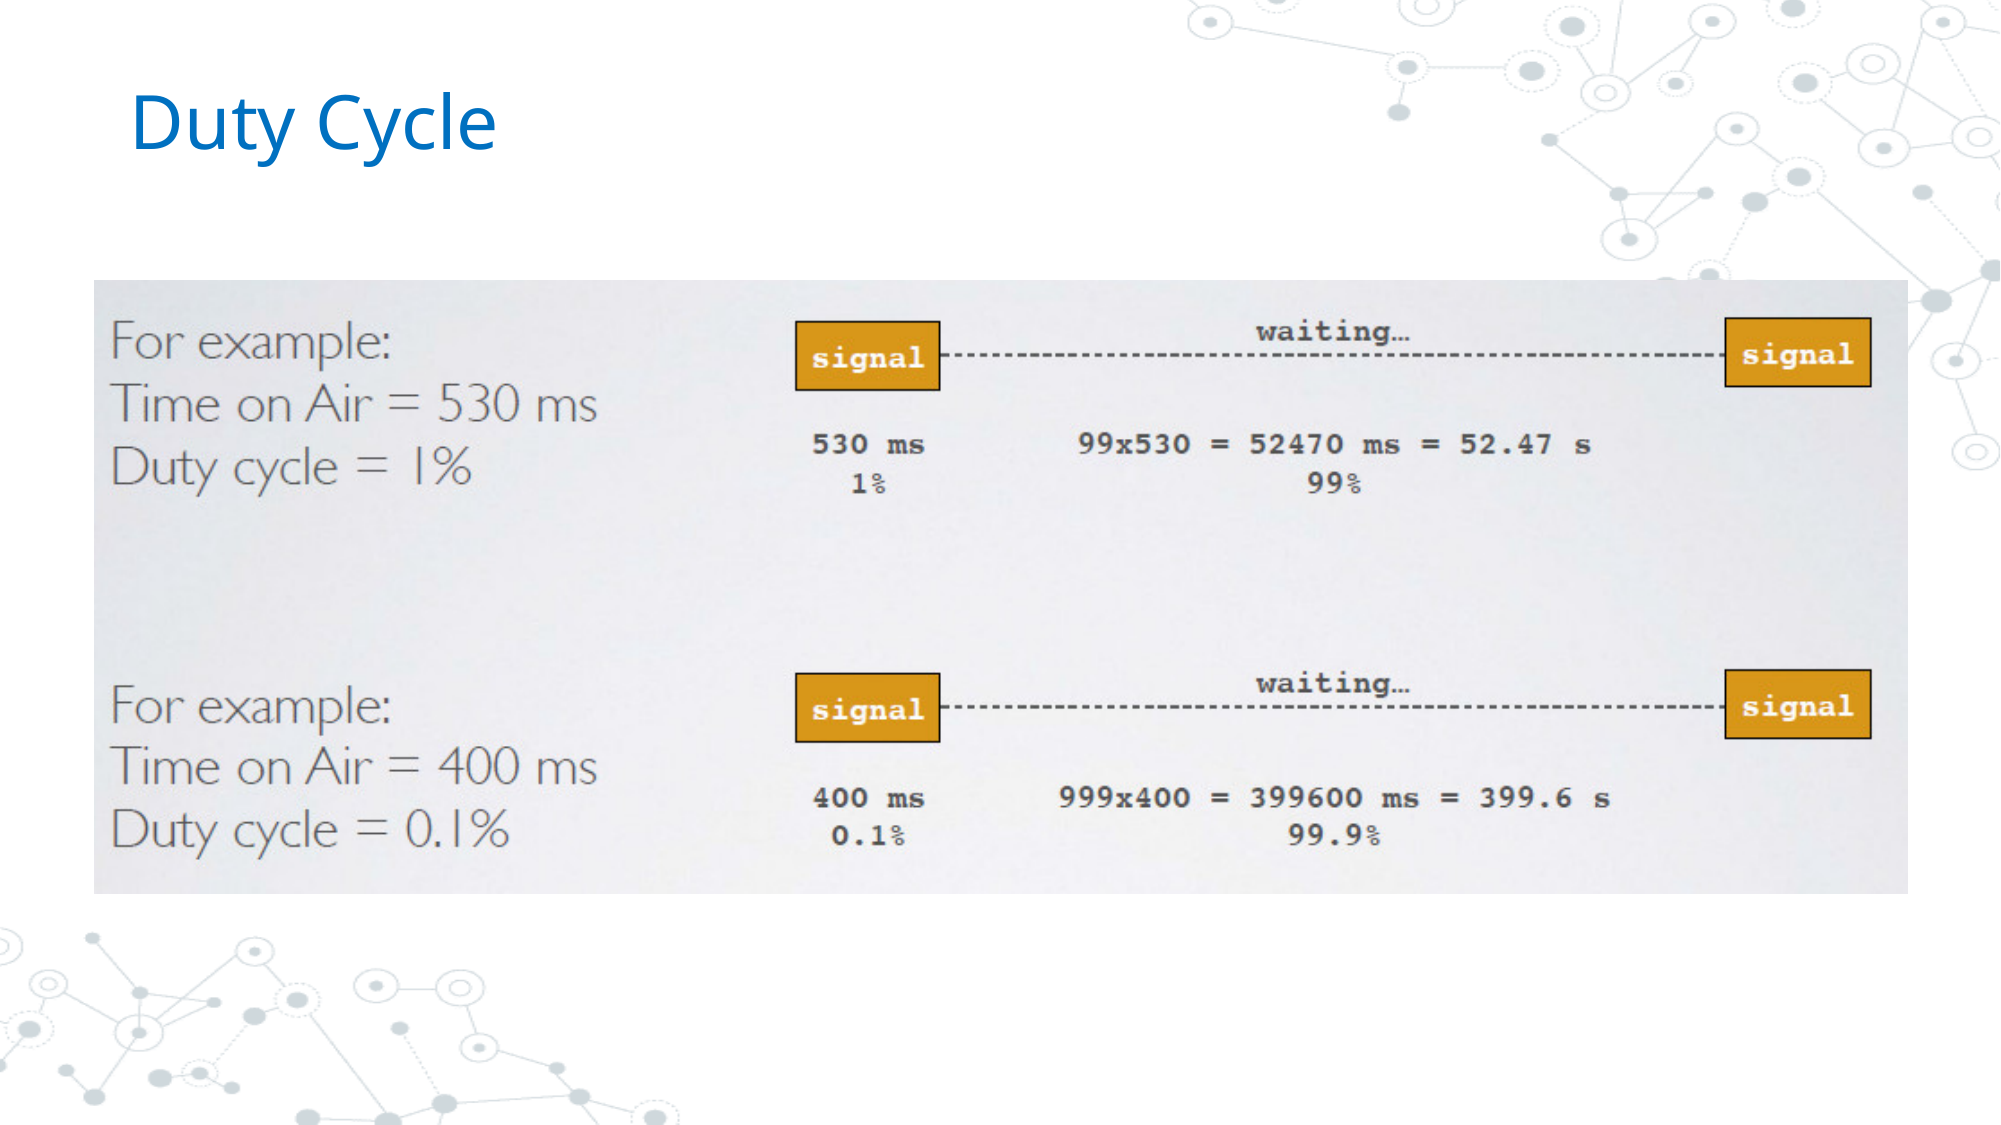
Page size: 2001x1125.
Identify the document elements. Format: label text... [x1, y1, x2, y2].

title Duty Cycle [114, 53, 1968, 187]
picture [0, 0, 2001, 1125]
